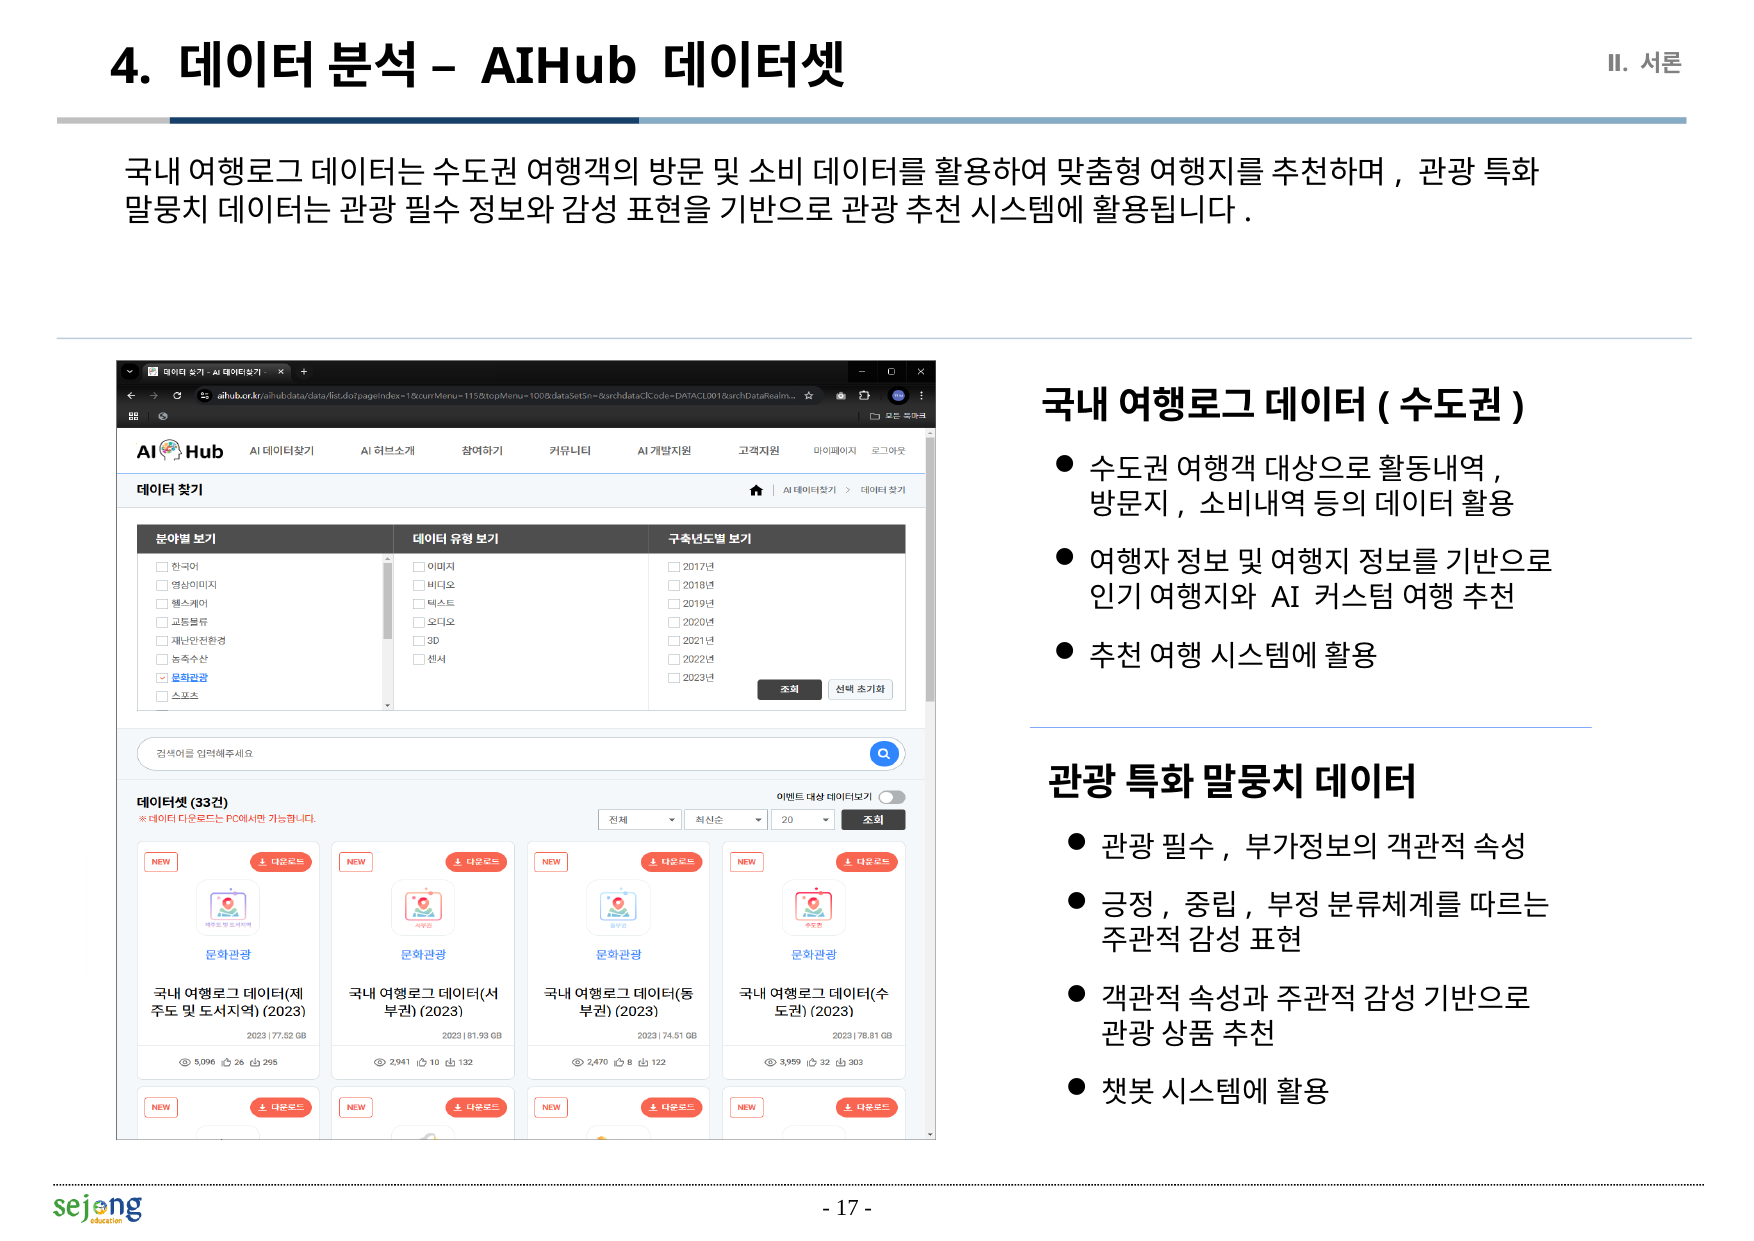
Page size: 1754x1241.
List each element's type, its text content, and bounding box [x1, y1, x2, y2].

text_box 수도권 여행객 대상으로 활동내역, 방문지, 소비내역 등의 데이터 활용 여행자 정보 및 여행지 정보를 기반으로 인기 여행지와 AI 커스텀 여행 추천 추천 여행 시스템에 활용 [1039, 442, 1583, 715]
text_box 국내 여행로그 데이터는 수도권 여행객의 방문 및 소비 데이터를 활용하여 맞춤형 여행지를 추천하며, 관광 특화 말뭉치 데이터는 관광 필수 정보와 감성 표현을 기반으로 관광 추천 시스템에 활용됩니다. [109, 145, 1639, 235]
text_box 국내 여행로그 데이터(수도권) [1026, 373, 1571, 434]
picture [50, 1188, 142, 1228]
text_box 관광 특화 말뭉치 데이터 [1033, 750, 1578, 811]
text_box 4. 데이터 분석 – AIHub 데이터셋 [95, 26, 1673, 102]
text_box 기술 스택 [86, 134, 237, 235]
text_box 관광 필수, 부가정보의 객관적 속성 긍정, 중립, 부정 분류체계를 따르는 주관적 감성 표현 객관적 속성과 주관적 감성 기반으로 관광 상품 추천 챗봇 시스템에 활용 [1051, 820, 1595, 1117]
picture [26, 359, 937, 1140]
text_box Ⅱ. 서론 [1150, 41, 1699, 84]
